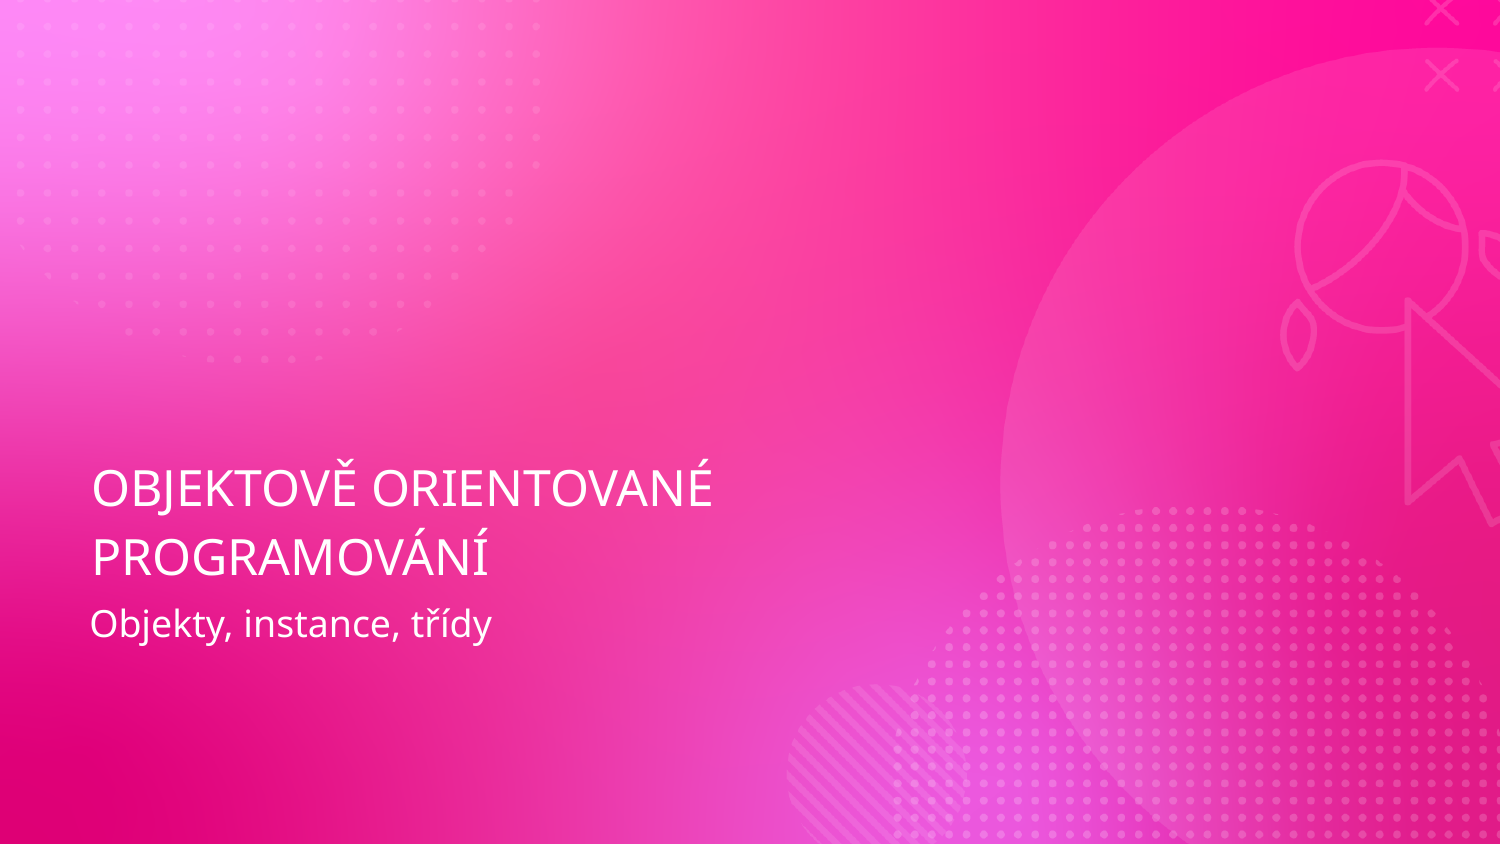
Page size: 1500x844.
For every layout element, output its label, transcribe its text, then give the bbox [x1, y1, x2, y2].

title OBJEKTOVĚ ORIENTOVANÉ PROGRAMOVÁNÍ [76, 208, 904, 600]
subtitle Objekty, instance, třídy [74, 600, 902, 738]
picture [0, 0, 1500, 844]
